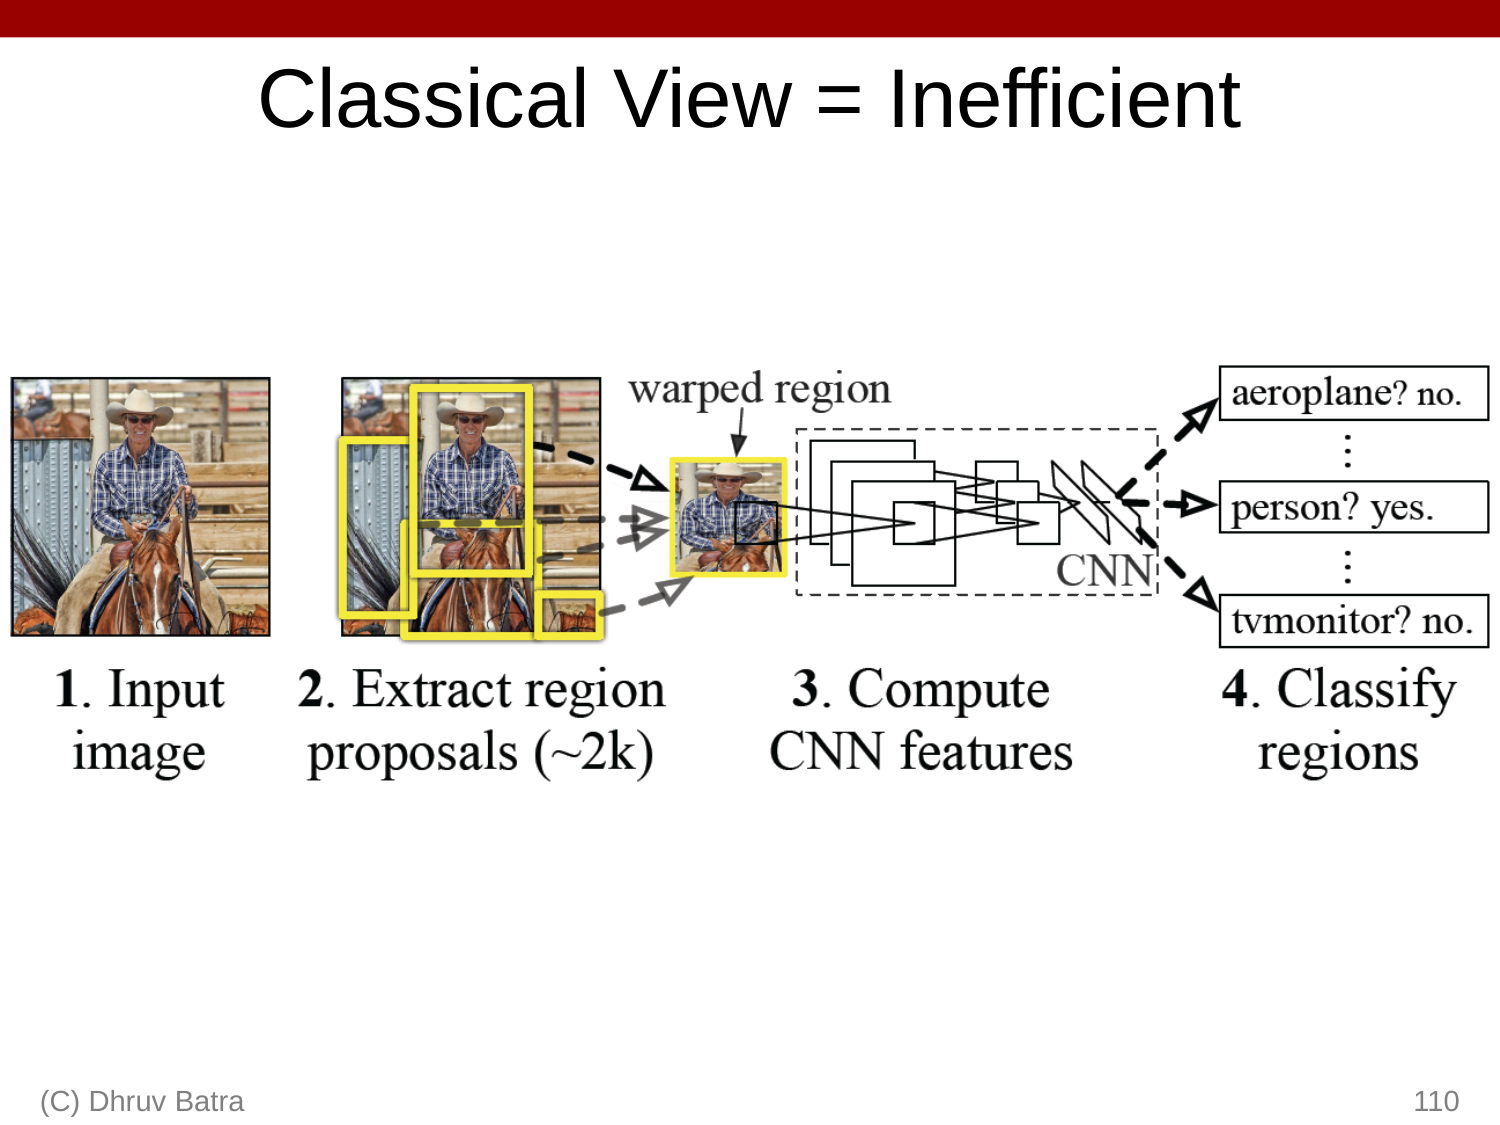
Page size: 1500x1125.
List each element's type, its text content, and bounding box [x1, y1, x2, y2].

title Classical View = Inefficient [112, 37, 1388, 151]
slide_number 110 [1162, 1049, 1476, 1125]
picture [0, 362, 1500, 784]
footer (C) Dhruv Batra [24, 1049, 501, 1125]
